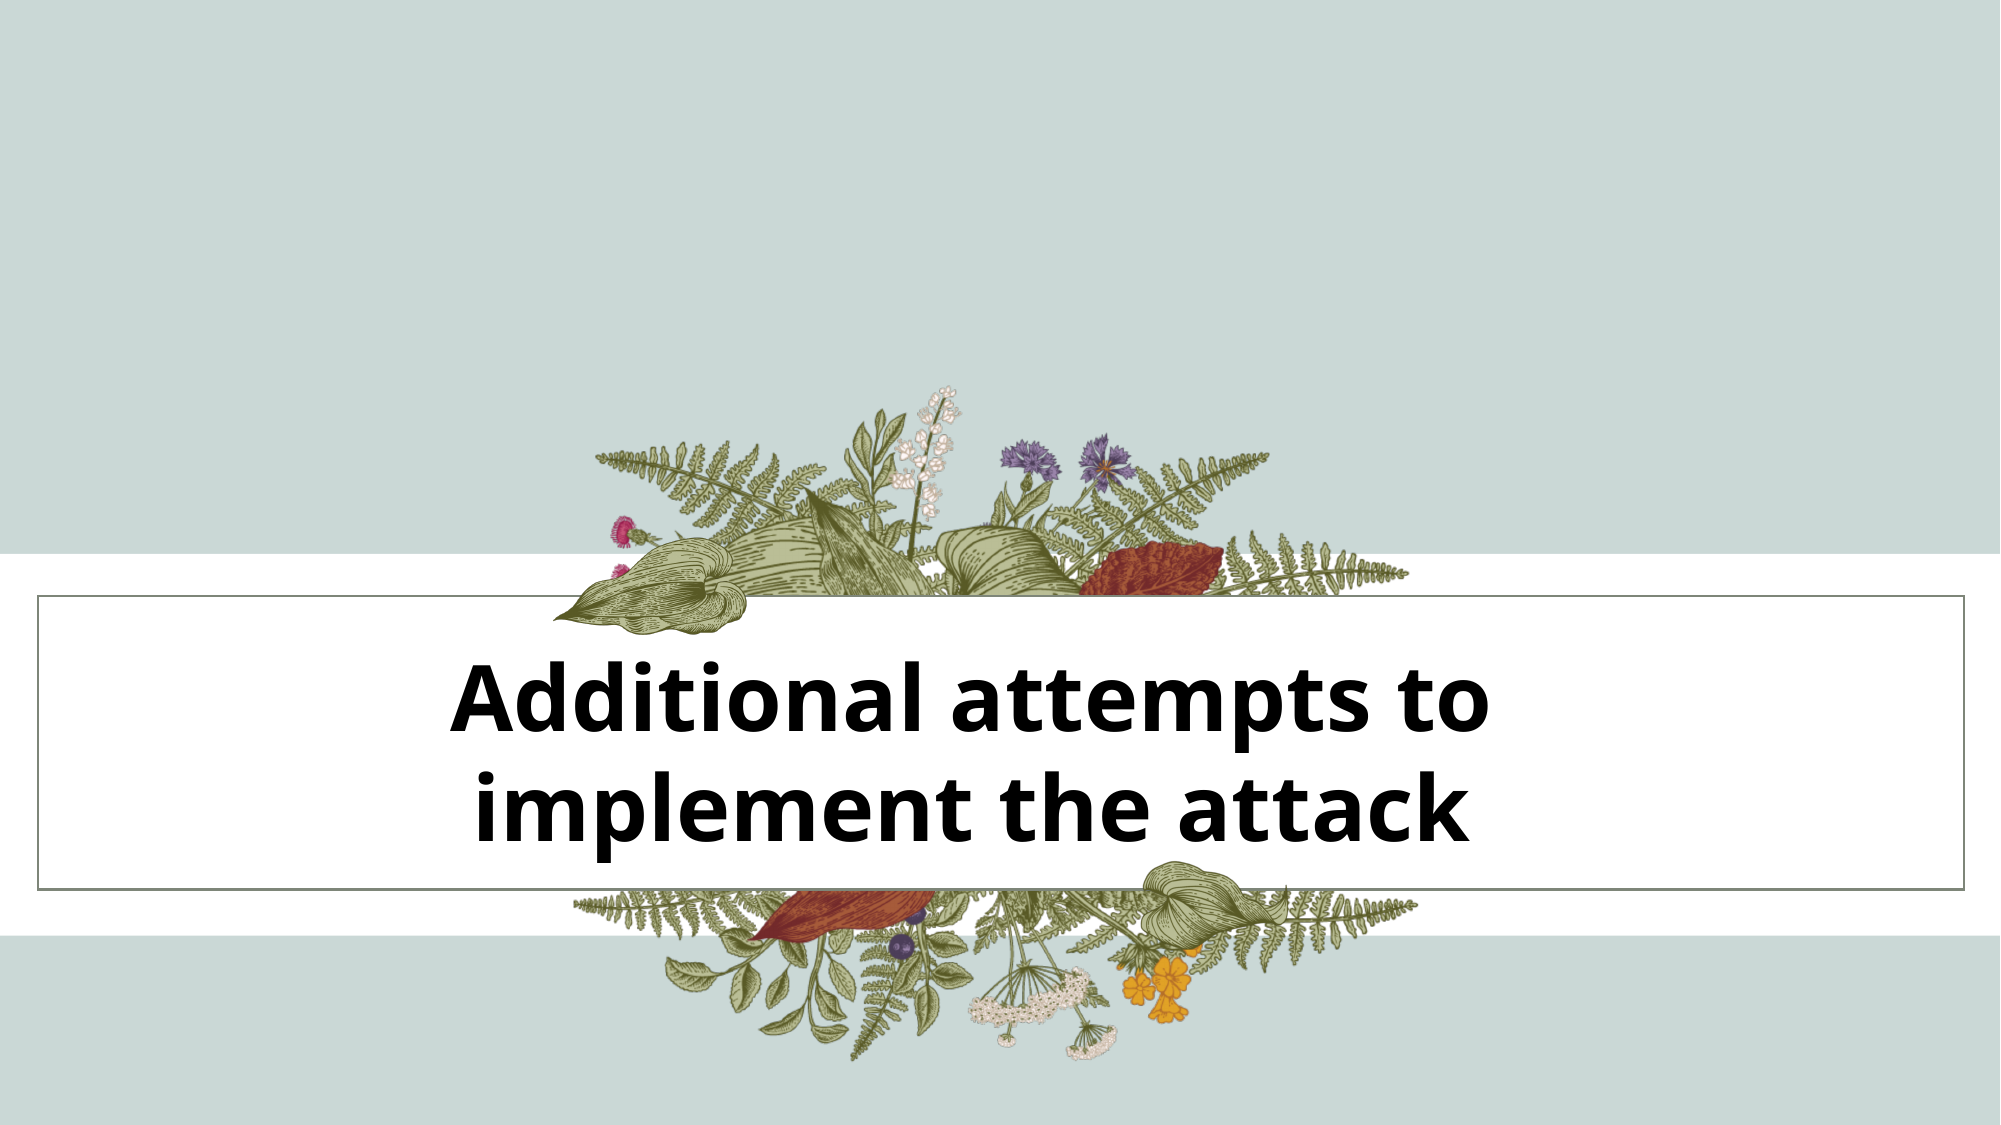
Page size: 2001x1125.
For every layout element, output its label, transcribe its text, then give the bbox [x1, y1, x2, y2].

picture [568, 867, 1434, 1072]
text_box Additional attempts to implement the attack [200, 632, 1743, 867]
picture [551, 366, 1449, 632]
